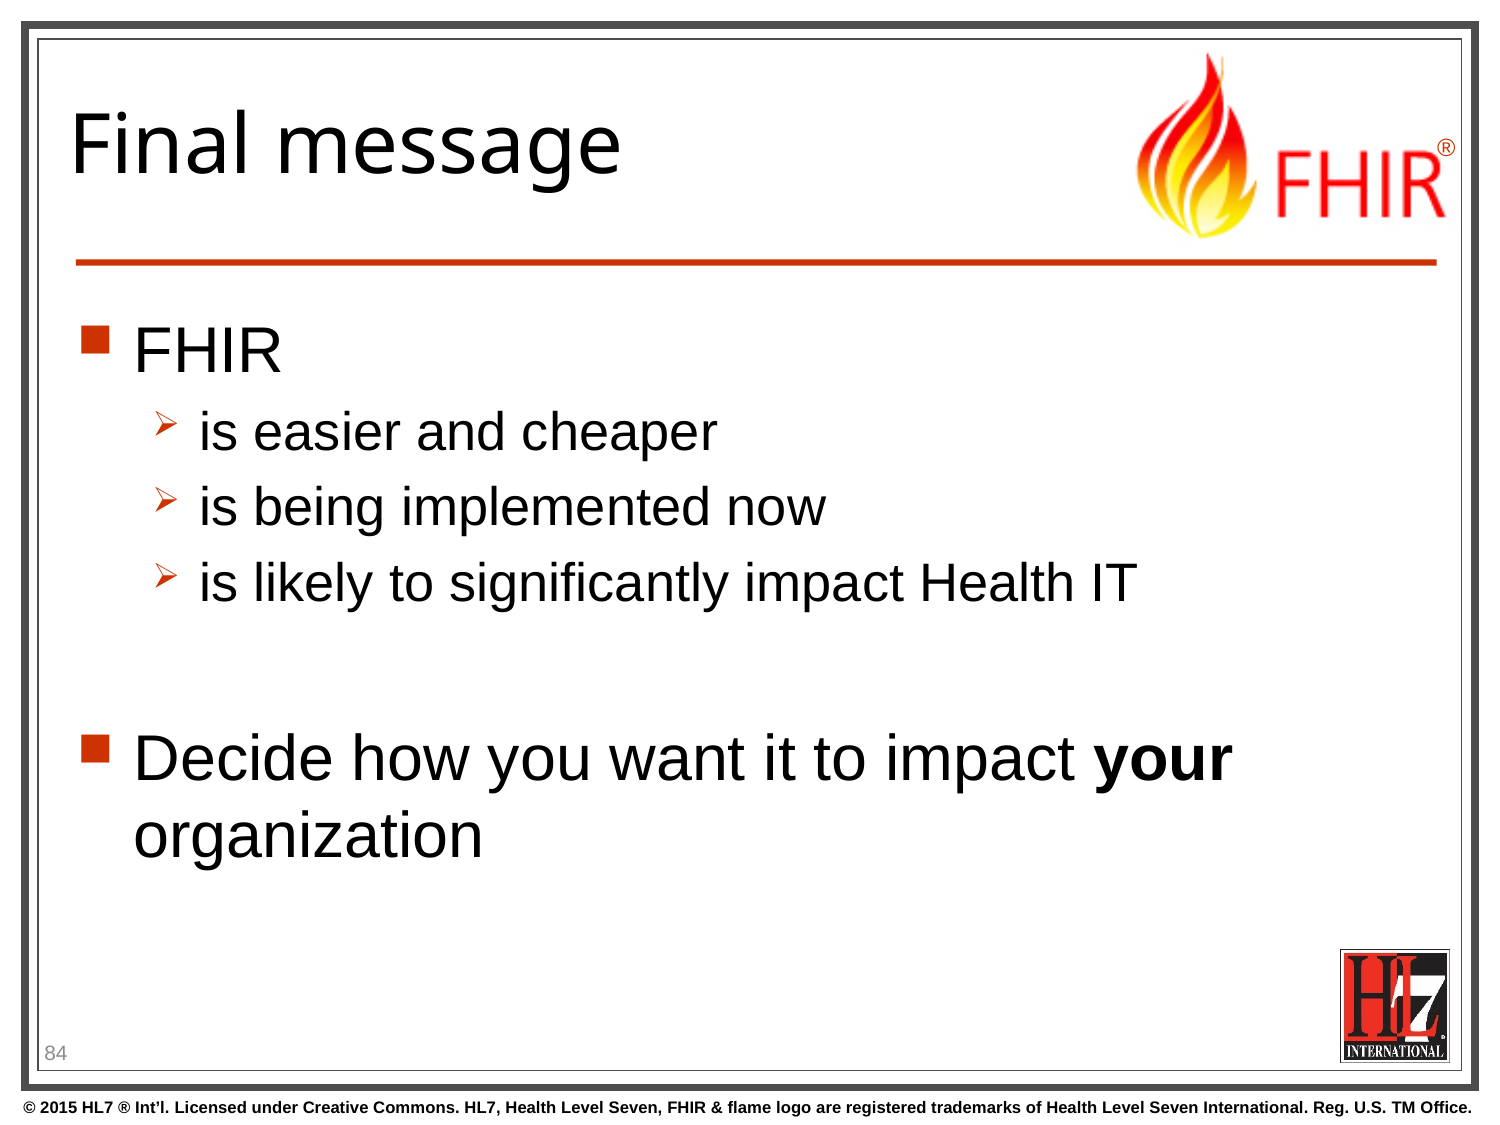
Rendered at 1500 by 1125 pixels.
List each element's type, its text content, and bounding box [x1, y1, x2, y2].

title Final message [53, 54, 1128, 244]
picture [1340, 949, 1450, 1063]
picture [1124, 42, 1458, 249]
list FHIR is easier and cheaper is being implemented now is likely to significantly impact Health IT Decide how you want it to impact your organization [62, 299, 1438, 1059]
slide_number 84 [29, 1034, 148, 1071]
